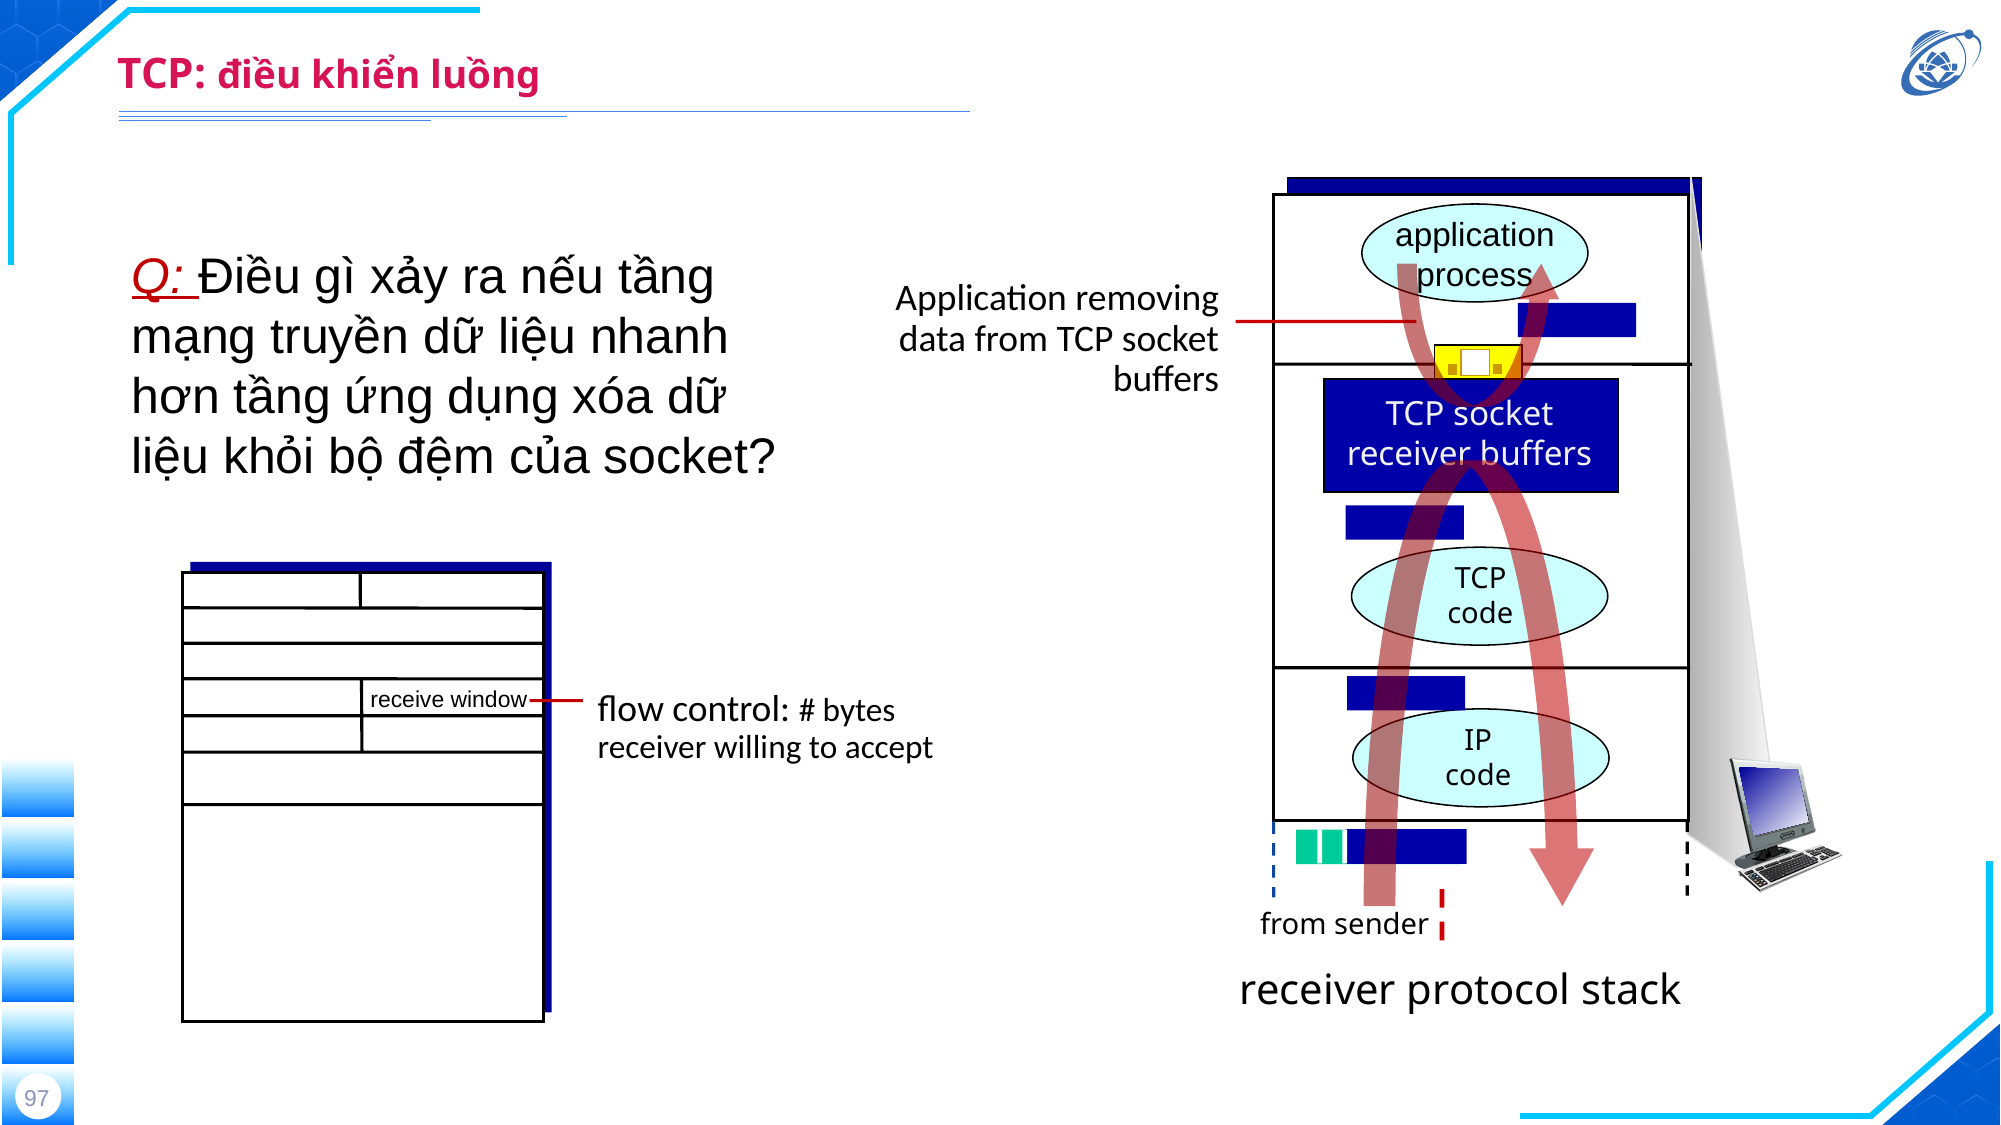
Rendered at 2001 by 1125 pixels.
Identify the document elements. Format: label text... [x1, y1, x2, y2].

text_box [1433, 547, 1509, 551]
text_box TCP code [1432, 551, 1526, 637]
text_box [1437, 505, 1464, 540]
text_box [1692, 177, 1702, 251]
text_box [1434, 493, 1508, 550]
text_box [1488, 493, 1596, 909]
text_box [1415, 558, 1527, 646]
text_box Q: Điều gì xảy ra nếu tầng mạng truyền dữ liệu nhanh hơn tầng ứng dụng xóa dữ liệu khỏi bộ đệm của socket? [116, 235, 806, 491]
text_box [1523, 365, 1689, 667]
text_box [1406, 676, 1466, 711]
text_box [1364, 493, 1422, 828]
text_box [1351, 559, 1396, 628]
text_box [1323, 409, 1619, 493]
text_box [1410, 668, 1536, 713]
text_box [1400, 708, 1542, 807]
text_box from sender [1245, 897, 1444, 948]
text_box [1273, 668, 1376, 821]
text_box [1273, 409, 1419, 667]
text_box [1399, 797, 1543, 821]
text_box [1687, 176, 1769, 861]
text_box [1352, 734, 1369, 780]
list [1909, 50, 1916, 58]
text_box [1411, 639, 1531, 667]
text_box [1345, 505, 1413, 540]
text_box [1362, 865, 1397, 908]
text_box [1395, 493, 1454, 828]
text_box [1287, 177, 1690, 364]
text_box [1572, 723, 1610, 791]
text_box application process [1361, 203, 1588, 263]
slide_number 97 [0, 1073, 117, 1122]
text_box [1296, 828, 1467, 865]
text_box [1273, 194, 1689, 364]
title TCP: điều khiển luồng [117, 28, 1863, 106]
text_box [1406, 711, 1436, 717]
text_box [1545, 554, 1608, 634]
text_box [818, 263, 1637, 409]
text_box [1347, 676, 1375, 711]
text_box [1566, 668, 1689, 821]
text_box receiver protocol stack [1225, 955, 1698, 1021]
text_box IP code [1430, 714, 1527, 799]
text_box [1726, 752, 1870, 902]
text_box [182, 561, 1009, 1022]
